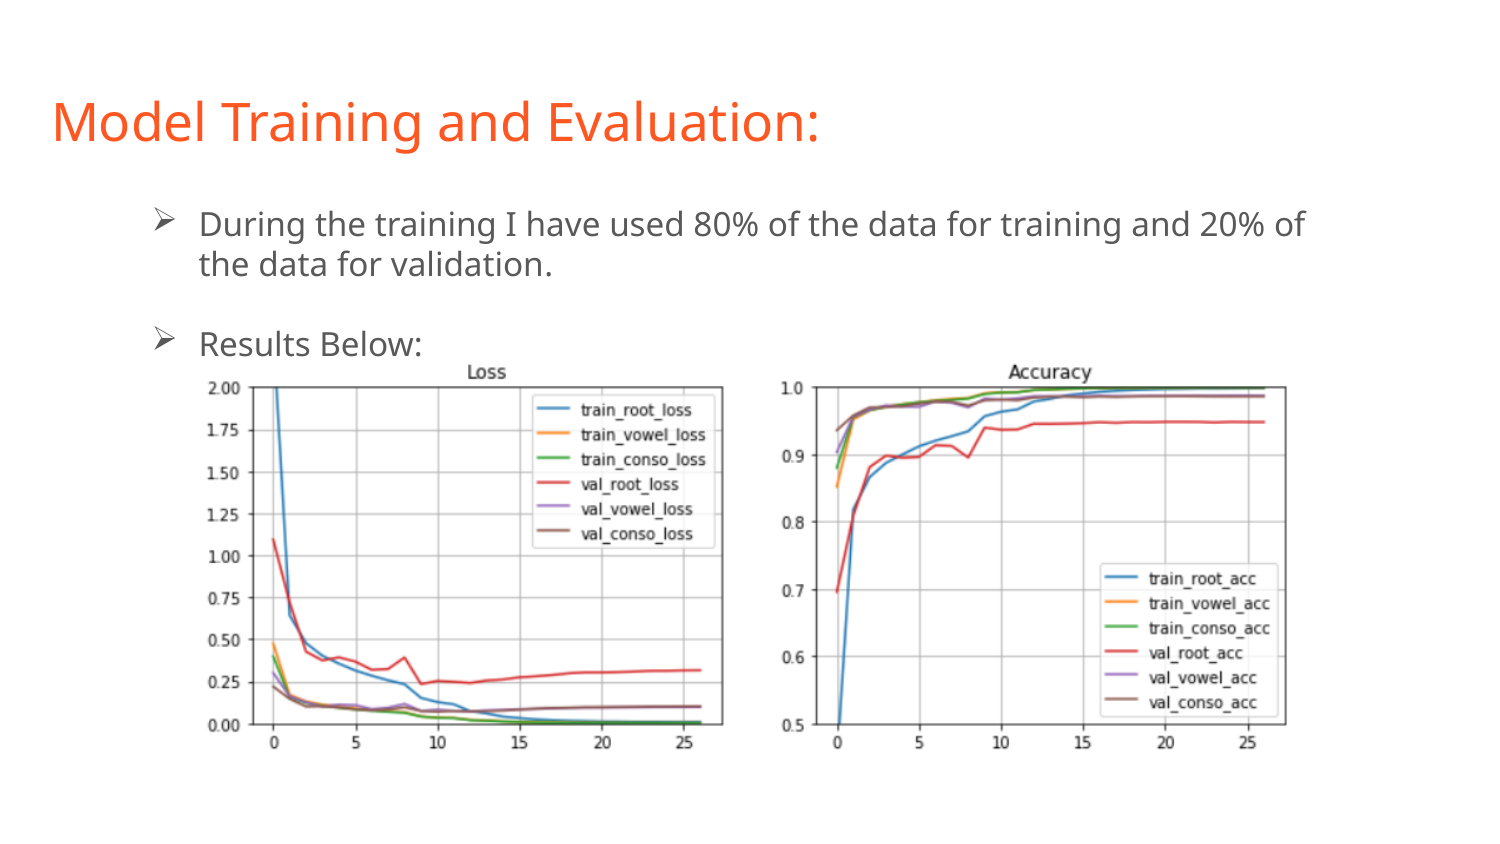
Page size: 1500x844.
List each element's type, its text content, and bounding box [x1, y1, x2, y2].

text_box During the training I have used 80% of the data for training and 20% of the data for validation. Results Below: [136, 155, 1356, 411]
title Model Training and Evaluation: [51, 72, 1449, 167]
picture [197, 362, 1296, 756]
